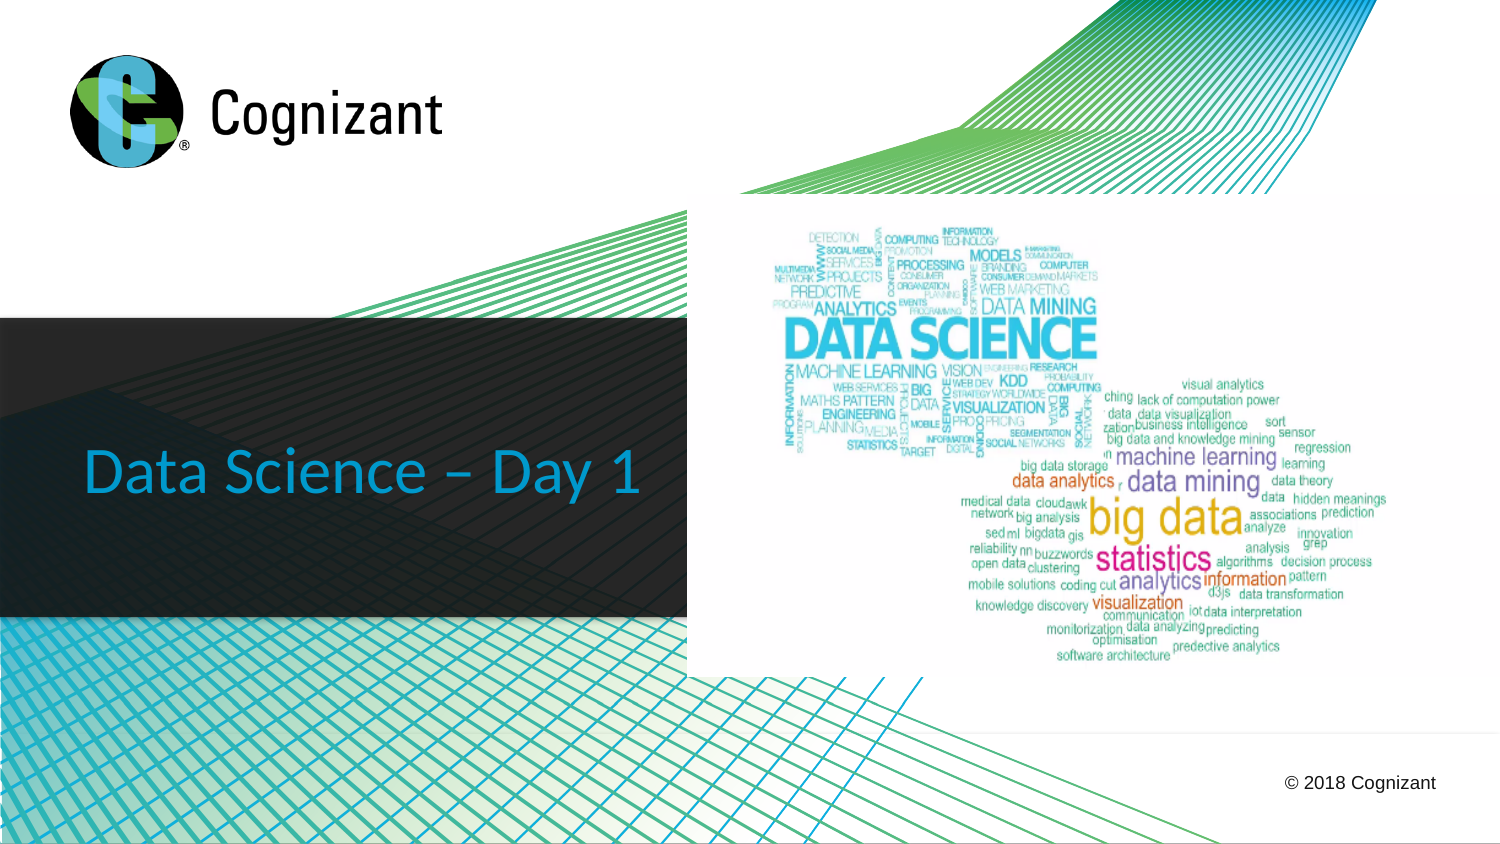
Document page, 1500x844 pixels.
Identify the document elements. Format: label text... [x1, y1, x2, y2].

list Data Science – Day 1 [68, 419, 681, 516]
picture [0, 0, 1500, 844]
